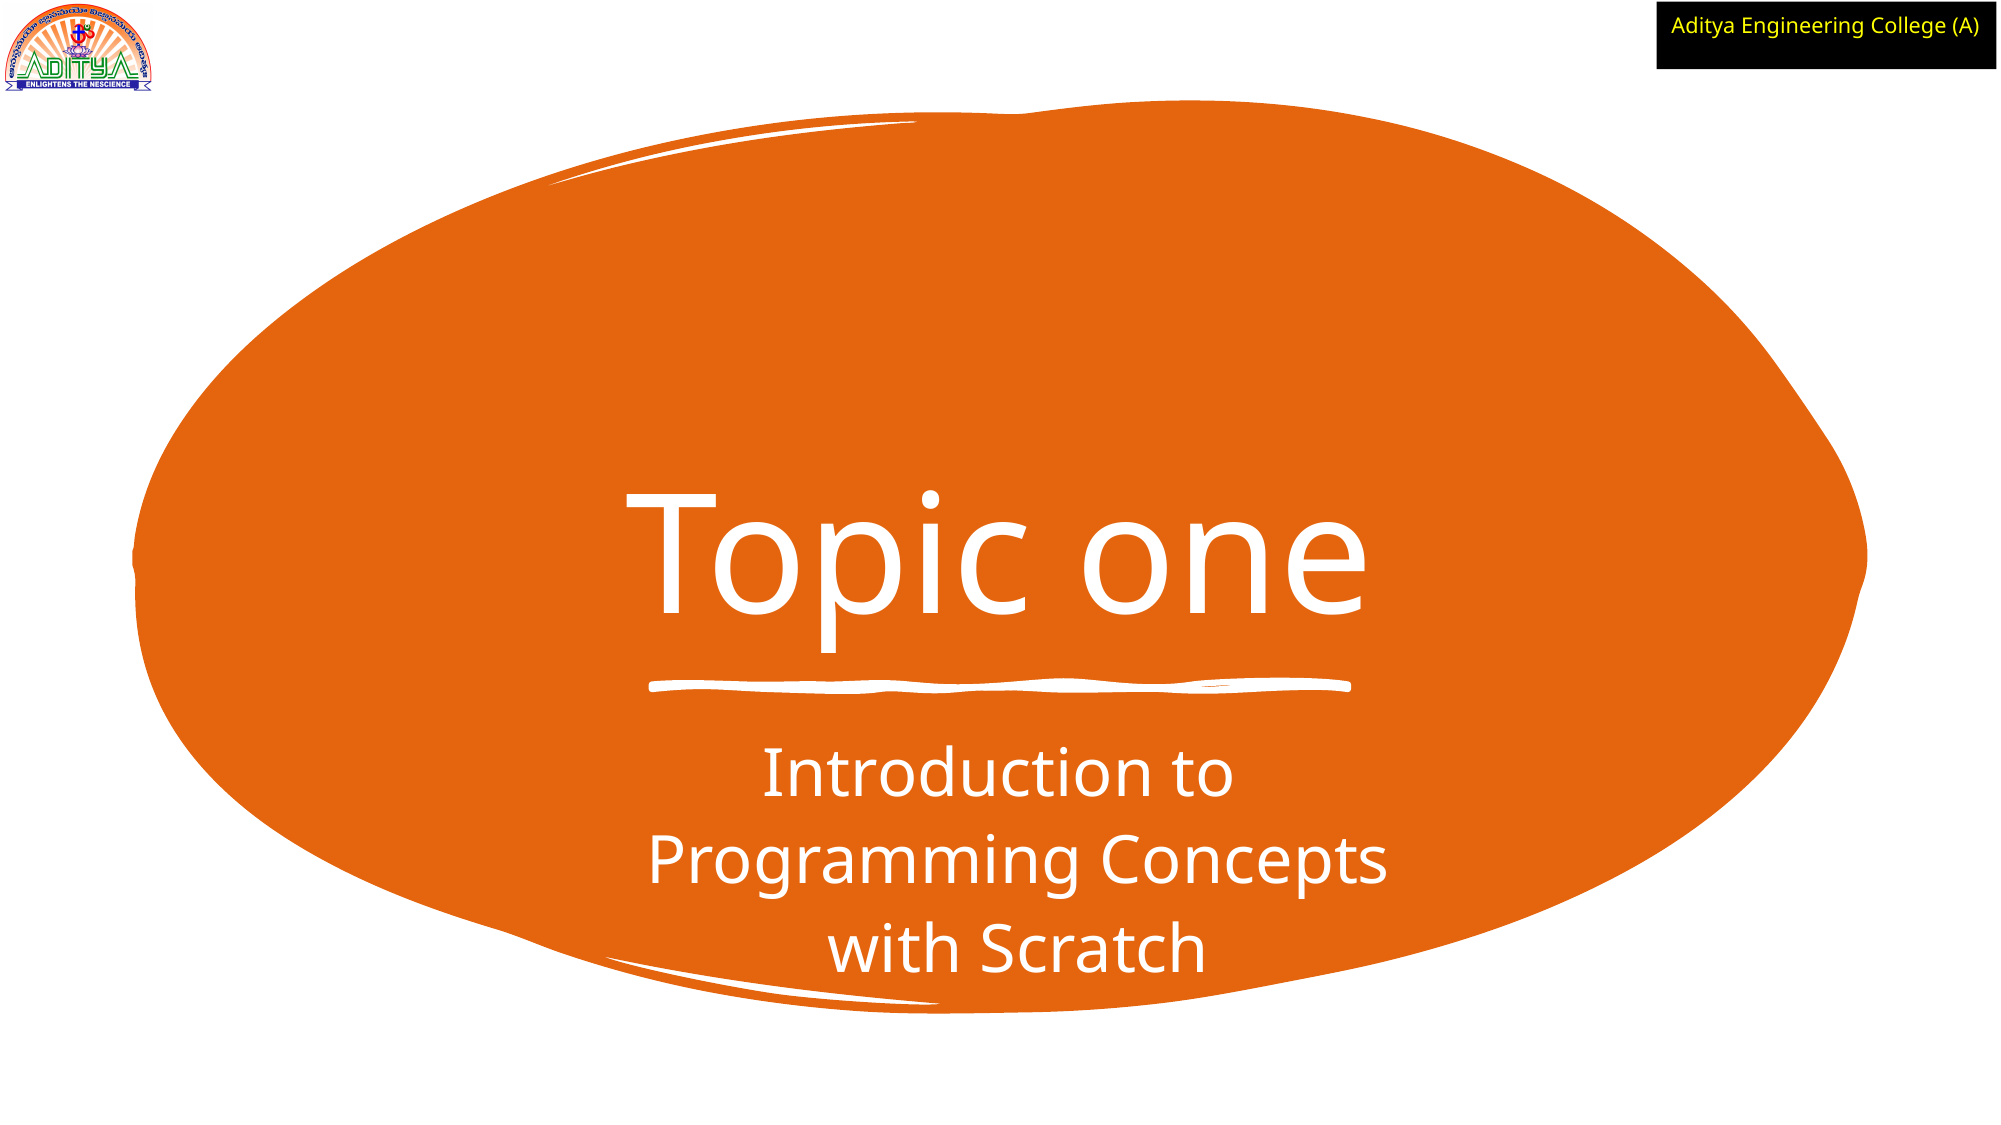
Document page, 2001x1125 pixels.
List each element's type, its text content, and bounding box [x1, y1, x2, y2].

title Topic one [338, 313, 1661, 654]
list Introduction to Programming Concepts with Scratch [529, 713, 1470, 867]
picture [3, 3, 153, 92]
